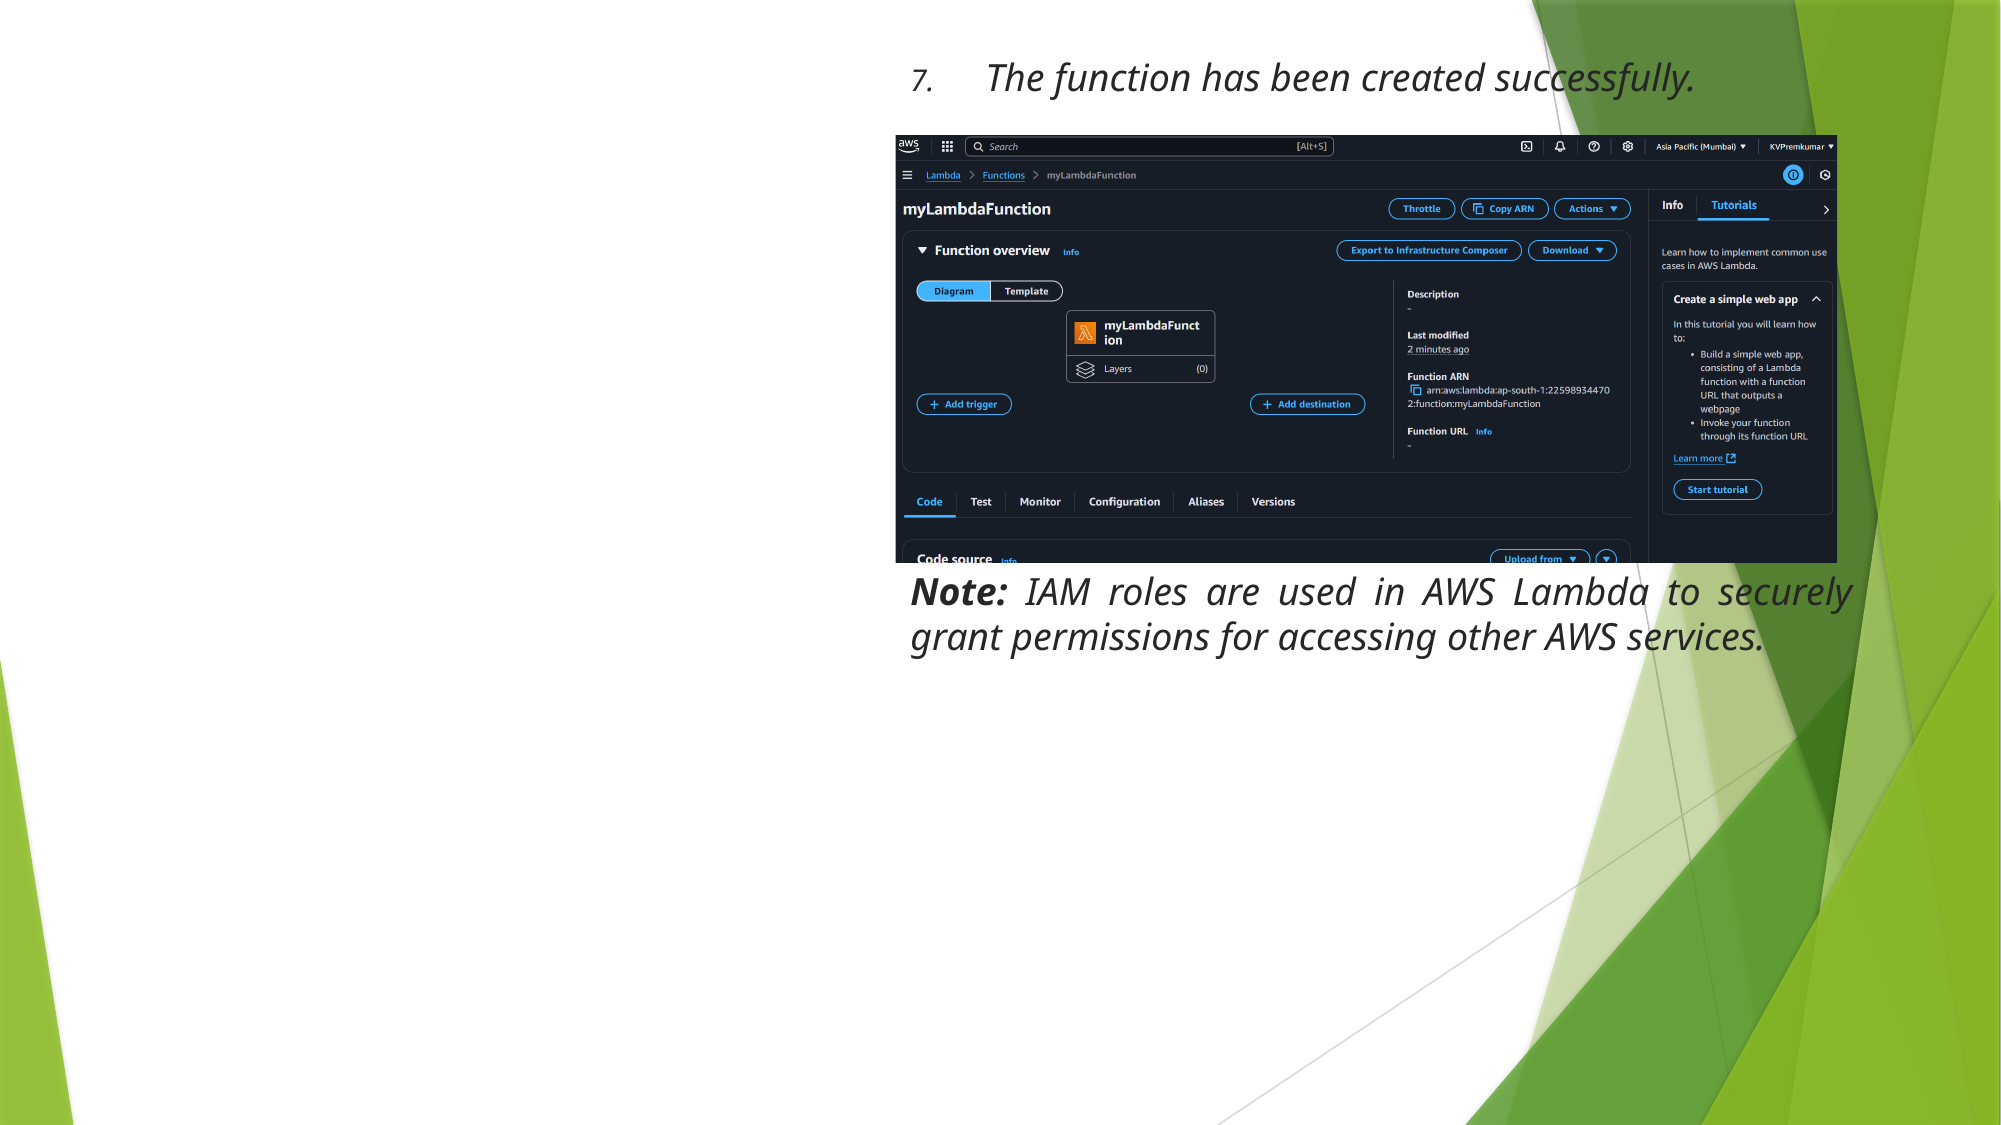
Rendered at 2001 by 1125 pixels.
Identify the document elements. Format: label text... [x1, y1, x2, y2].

picture [894, 135, 1838, 563]
list The function has been created successfully. Note: IAM roles are used in AWS Lambda to securely grant permissions for accessing other AWS services. [895, 46, 1868, 915]
